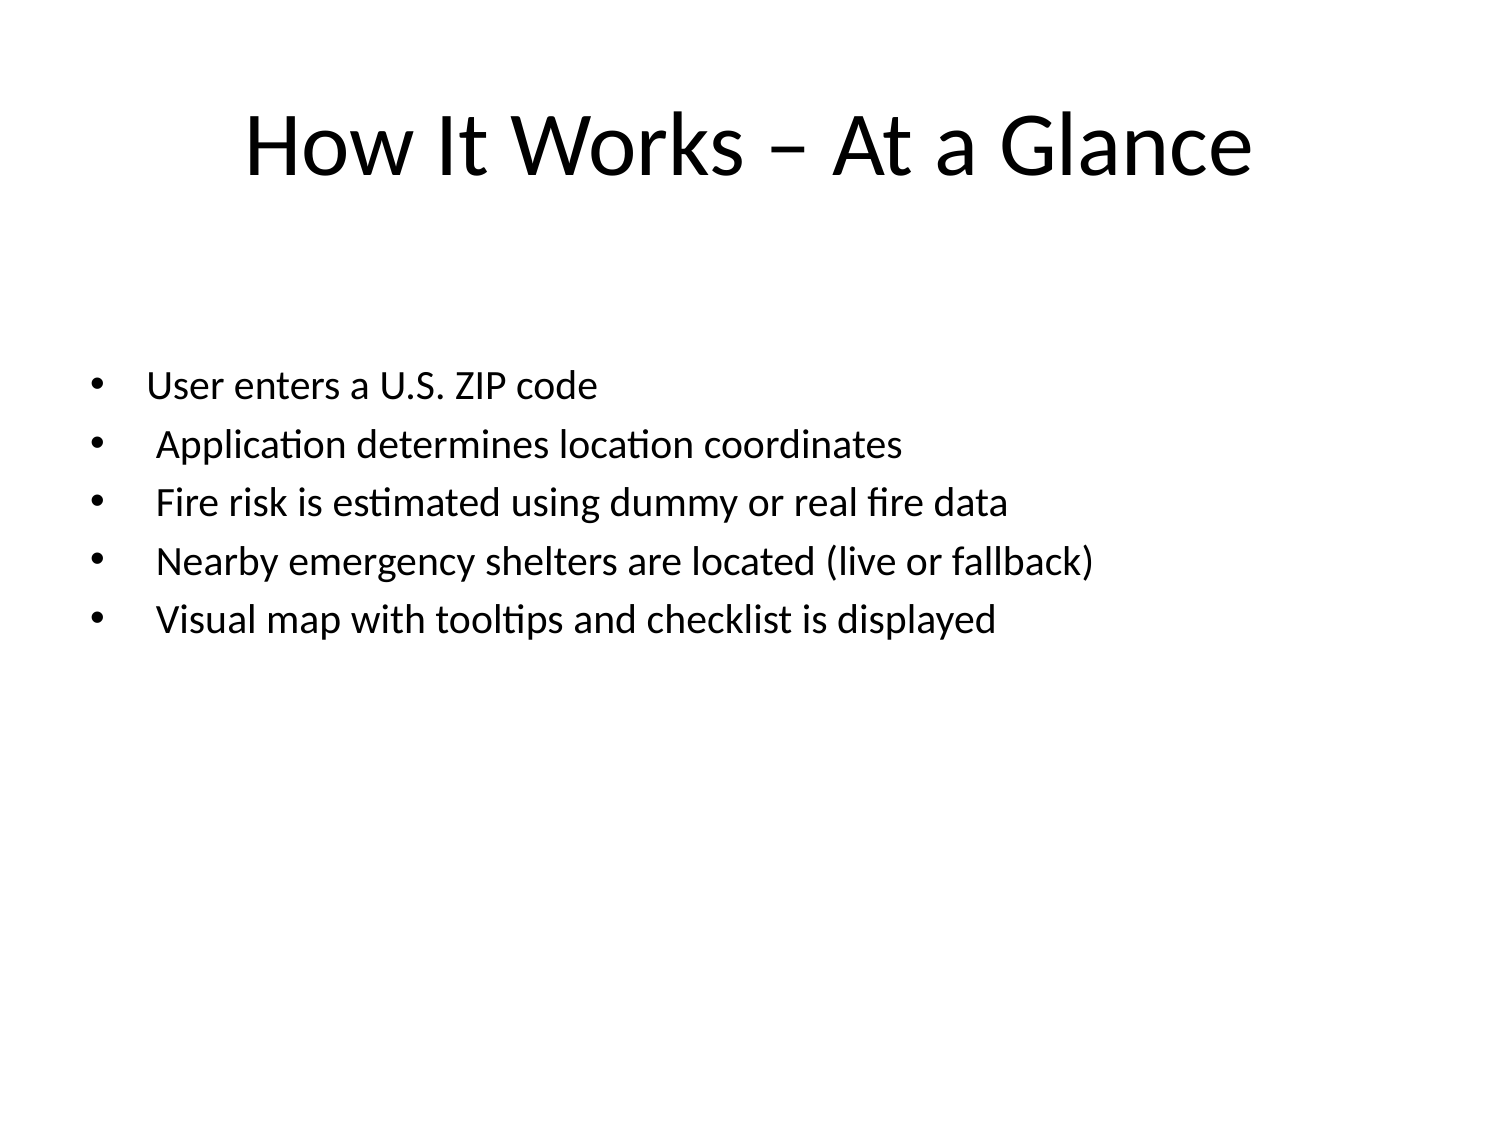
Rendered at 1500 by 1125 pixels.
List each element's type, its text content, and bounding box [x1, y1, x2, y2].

list User enters a U.S. ZIP code Application determines location coordinates Fire risk is estimated using dummy or real fire data Nearby emergency shelters are located (live or fallback) Visual map with tooltips and checklist is displayed [75, 262, 1425, 1005]
title How It Works – At a Glance [75, 45, 1425, 233]
